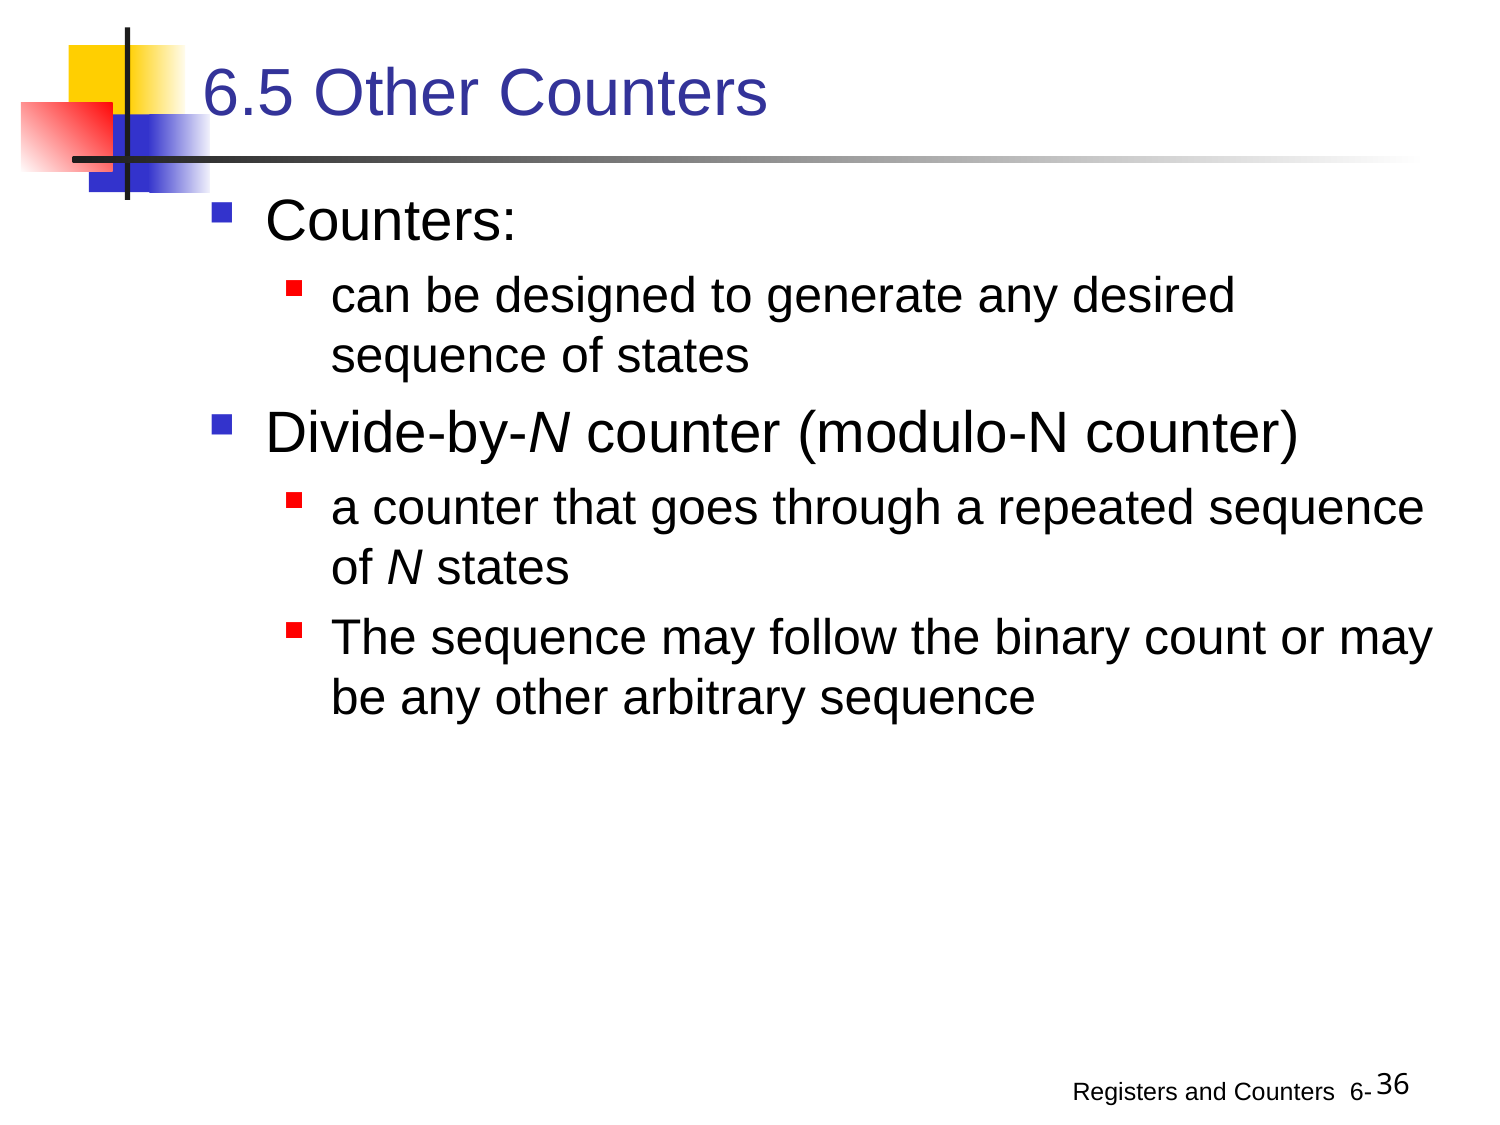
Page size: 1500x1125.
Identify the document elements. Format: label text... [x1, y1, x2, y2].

slide_number 36 [1112, 1037, 1426, 1113]
title 6.5 Other Counters [187, 37, 1466, 137]
list Counters: can be designed to generate any desired sequence of states Divide-by-N counter (modulo-N counter) a counter that goes through a repeated sequence of N states The sequence may follow the binary count or may be any other arbitrary sequence [193, 174, 1469, 1006]
